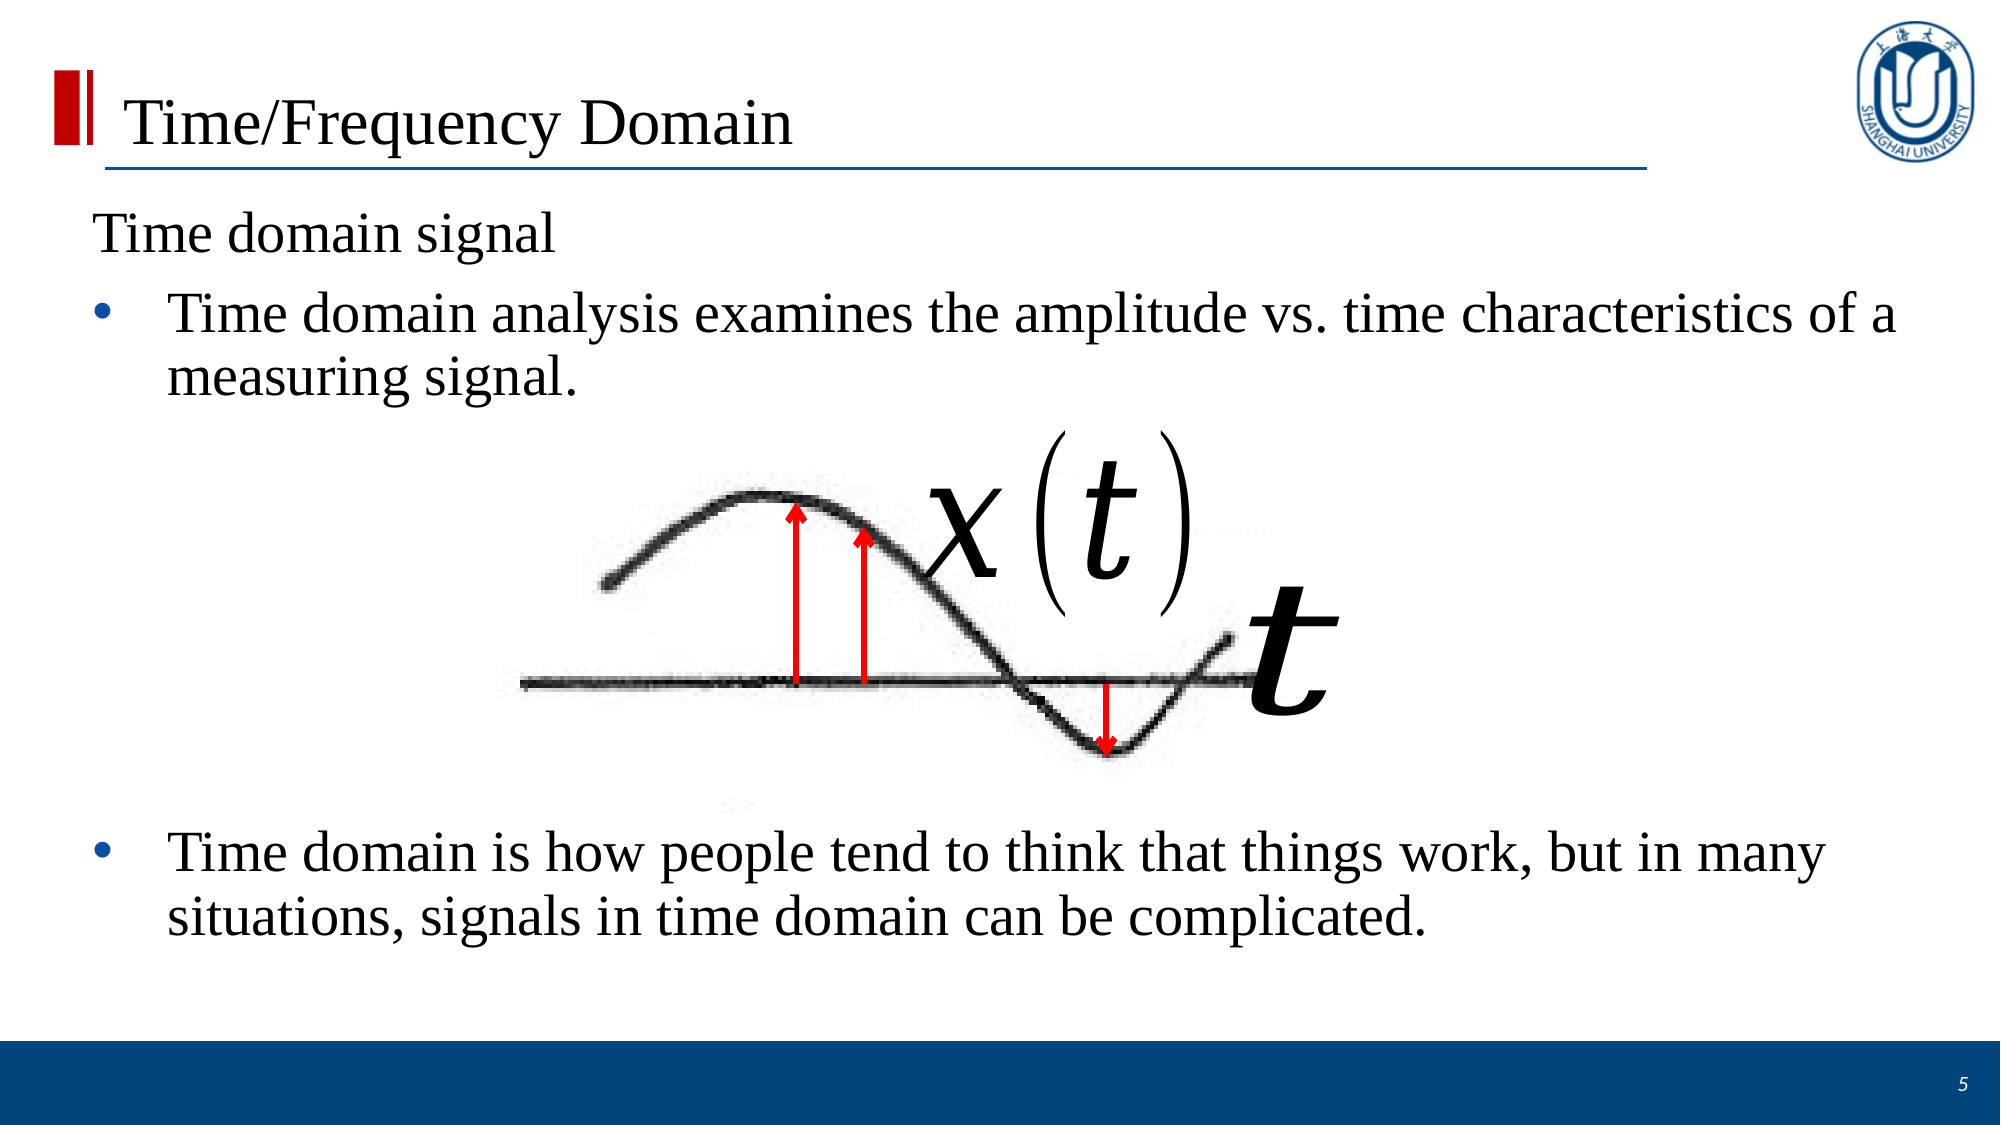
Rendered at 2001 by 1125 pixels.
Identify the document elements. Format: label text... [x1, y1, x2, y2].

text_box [496, 416, 1356, 814]
title Time/Frequency Domain [108, 37, 1857, 167]
list Time domain signal Time domain analysis examines the amplitude vs. time characteristics of a measuring signal. Time domain is how people tend to think that things work, but in many situations, signals in time domain can be complicated. [92, 195, 1901, 1035]
picture [1855, 21, 1978, 163]
slide_number 5 [1768, 1052, 1984, 1113]
